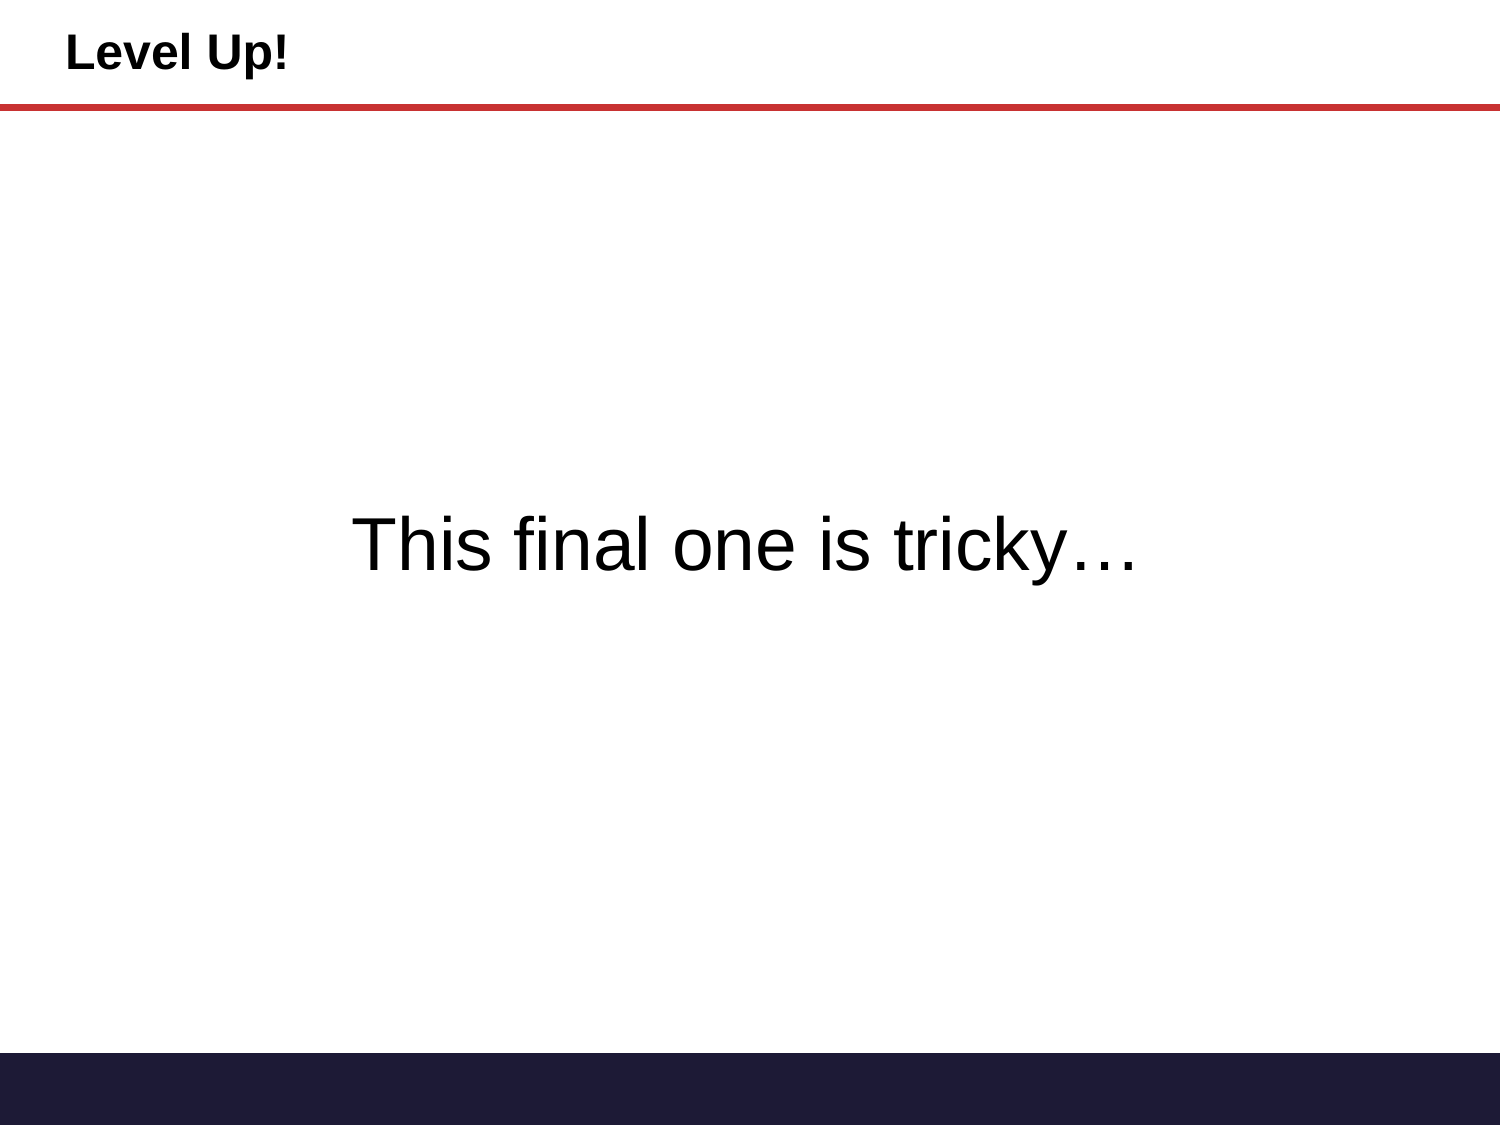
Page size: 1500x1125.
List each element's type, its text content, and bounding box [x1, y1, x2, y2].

title Level Up! [50, 0, 948, 108]
text_box This final one is tricky… [72, 487, 1423, 611]
